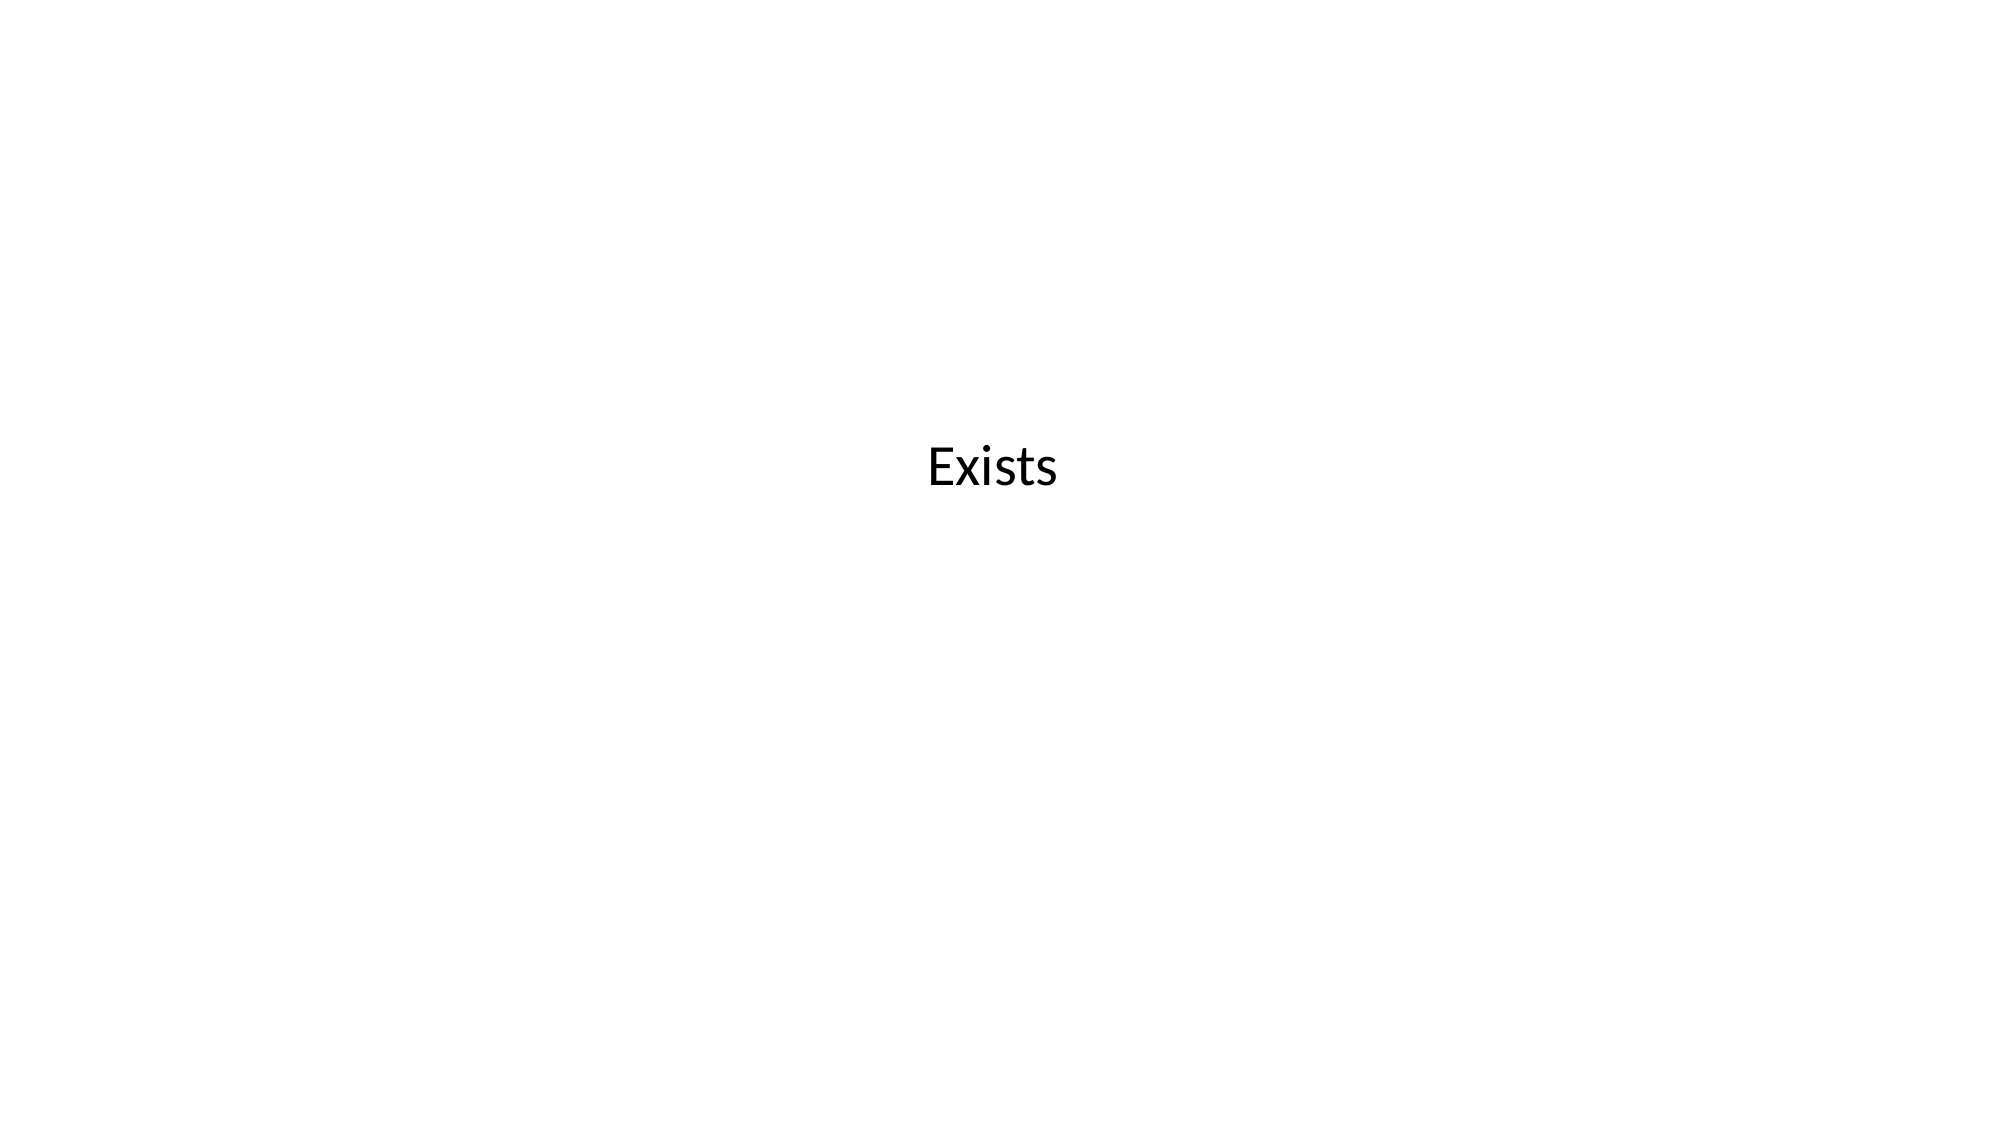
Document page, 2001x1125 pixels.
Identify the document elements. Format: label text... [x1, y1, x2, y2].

text_box Exists [912, 420, 1074, 505]
